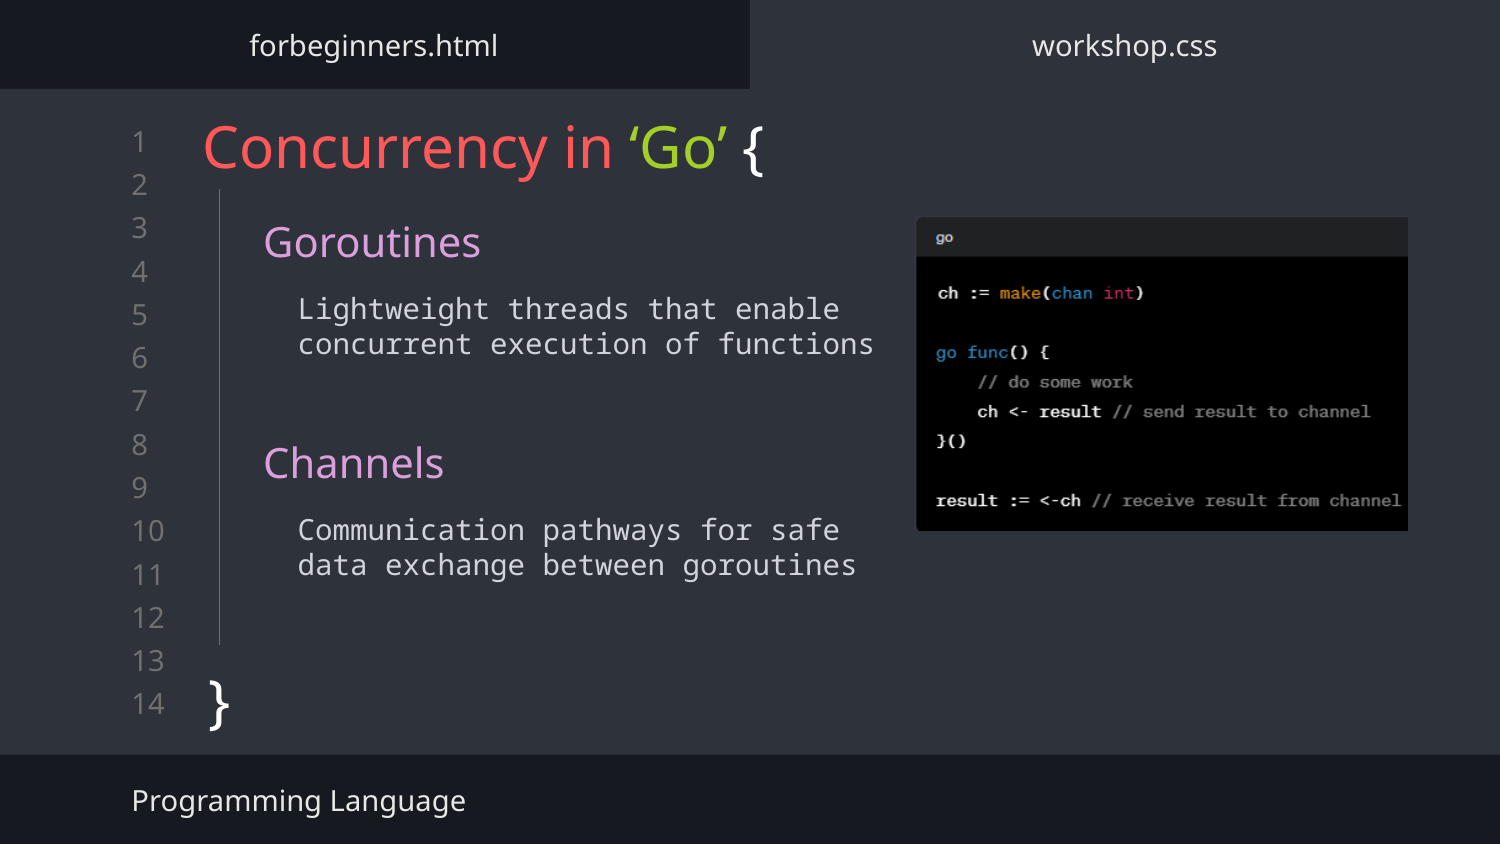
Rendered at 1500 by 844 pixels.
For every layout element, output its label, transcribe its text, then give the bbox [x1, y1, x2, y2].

picture [914, 216, 1408, 531]
subtitle forbeginners.html [0, 15, 749, 74]
subtitle workshop.css [750, 15, 1500, 74]
text_box [224, 602, 229, 619]
text_box } [177, 648, 261, 749]
text_box [210, 365, 215, 382]
text_box Lightweight threads that enable concurrent execution of functions [282, 277, 909, 374]
text_box Communication pathways for safe data exchange between goroutines [282, 471, 924, 620]
text_box Goroutines [248, 213, 828, 269]
text_box [224, 483, 229, 501]
text_box [210, 602, 215, 619]
text_box [210, 483, 215, 501]
text_box Channels [248, 434, 828, 490]
subtitle Programming Language [116, 770, 915, 829]
title Concurrency in ‘Go’ { [187, 95, 1384, 185]
text_box [224, 365, 229, 382]
